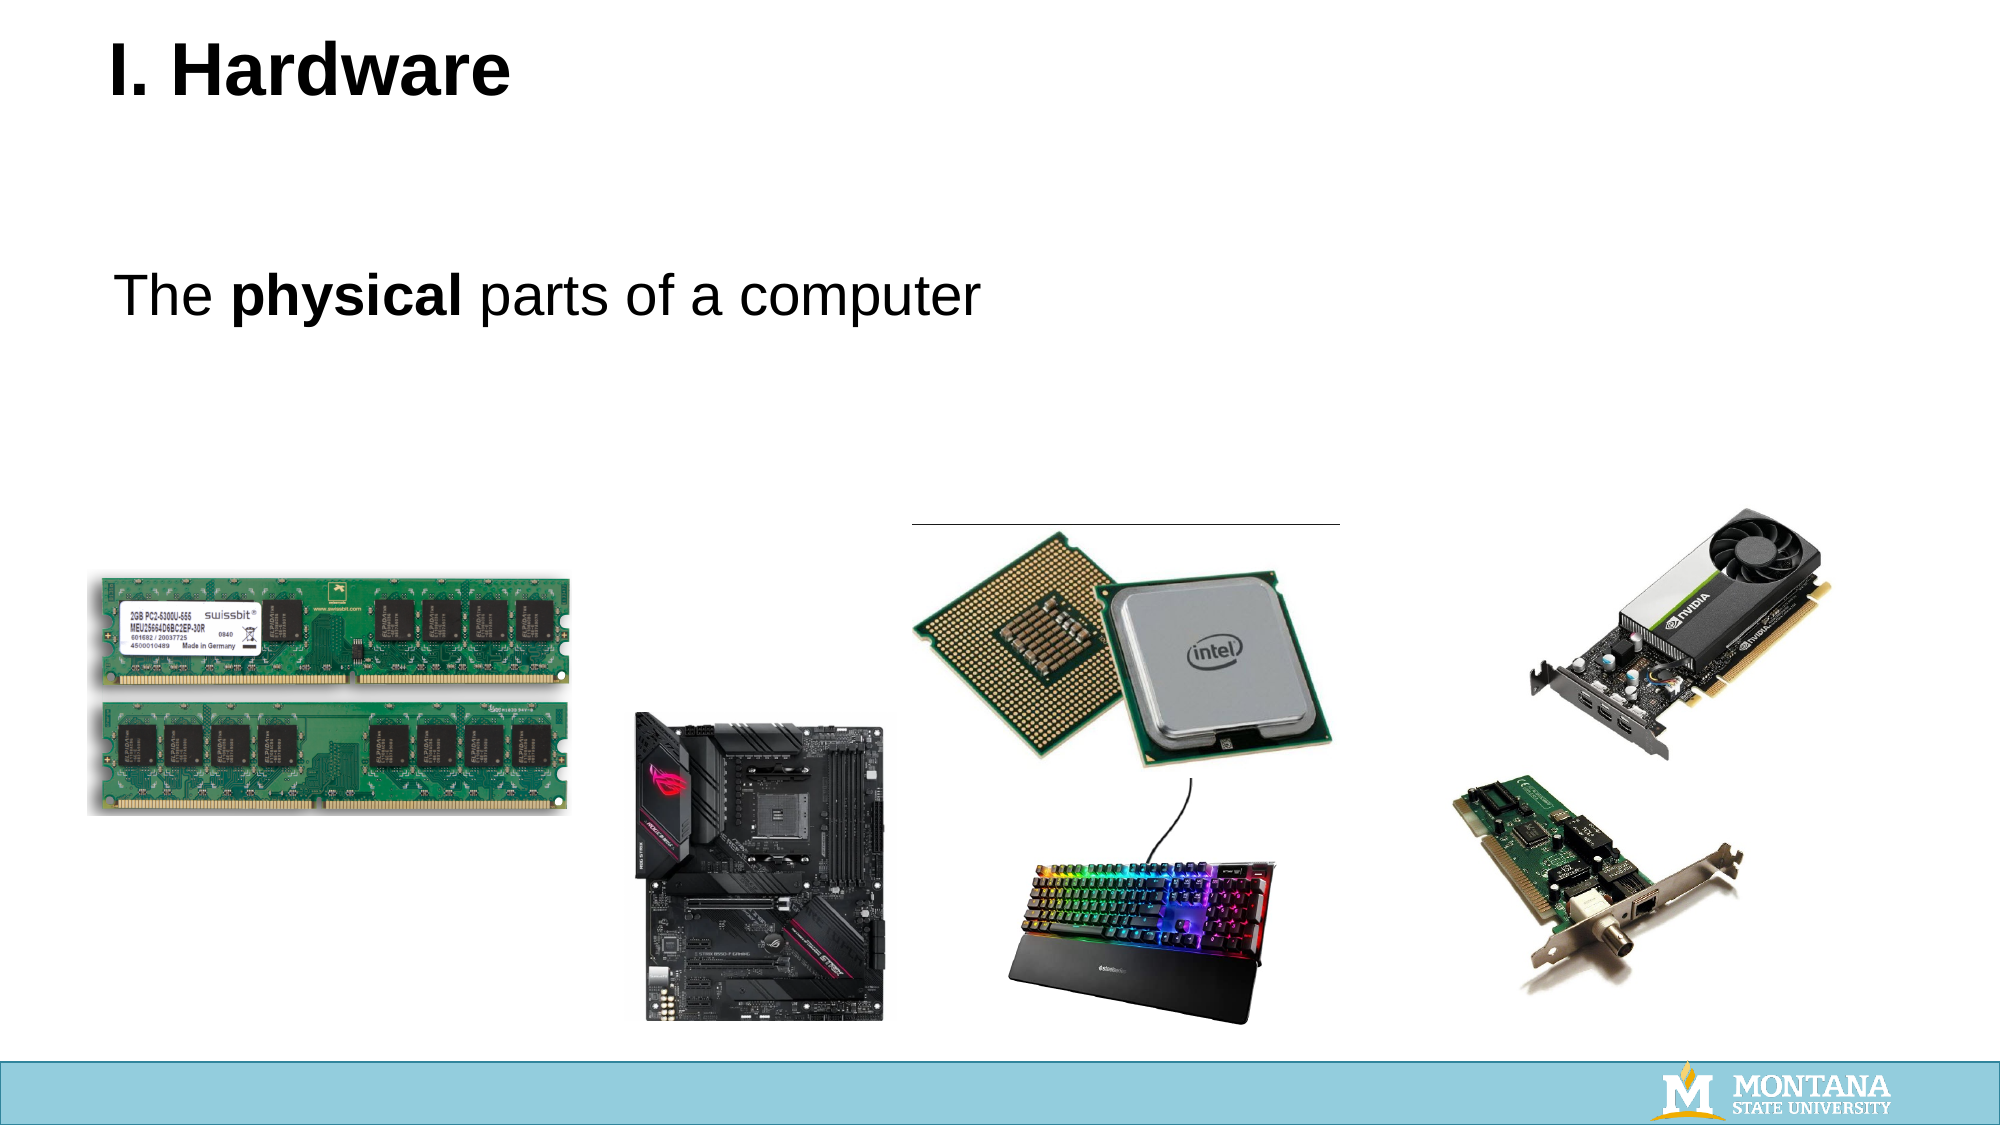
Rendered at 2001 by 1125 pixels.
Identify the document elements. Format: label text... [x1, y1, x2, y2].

picture [1649, 1060, 1892, 1122]
picture [912, 524, 1340, 772]
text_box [1892, 1060, 2000, 1125]
picture [1434, 493, 1869, 1003]
text_box The physical parts of a computer [98, 249, 999, 335]
picture [87, 569, 572, 817]
picture [624, 712, 897, 1021]
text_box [0, 1060, 1647, 1125]
picture [1007, 777, 1277, 1025]
text_box I. Hardware [93, 13, 1525, 119]
